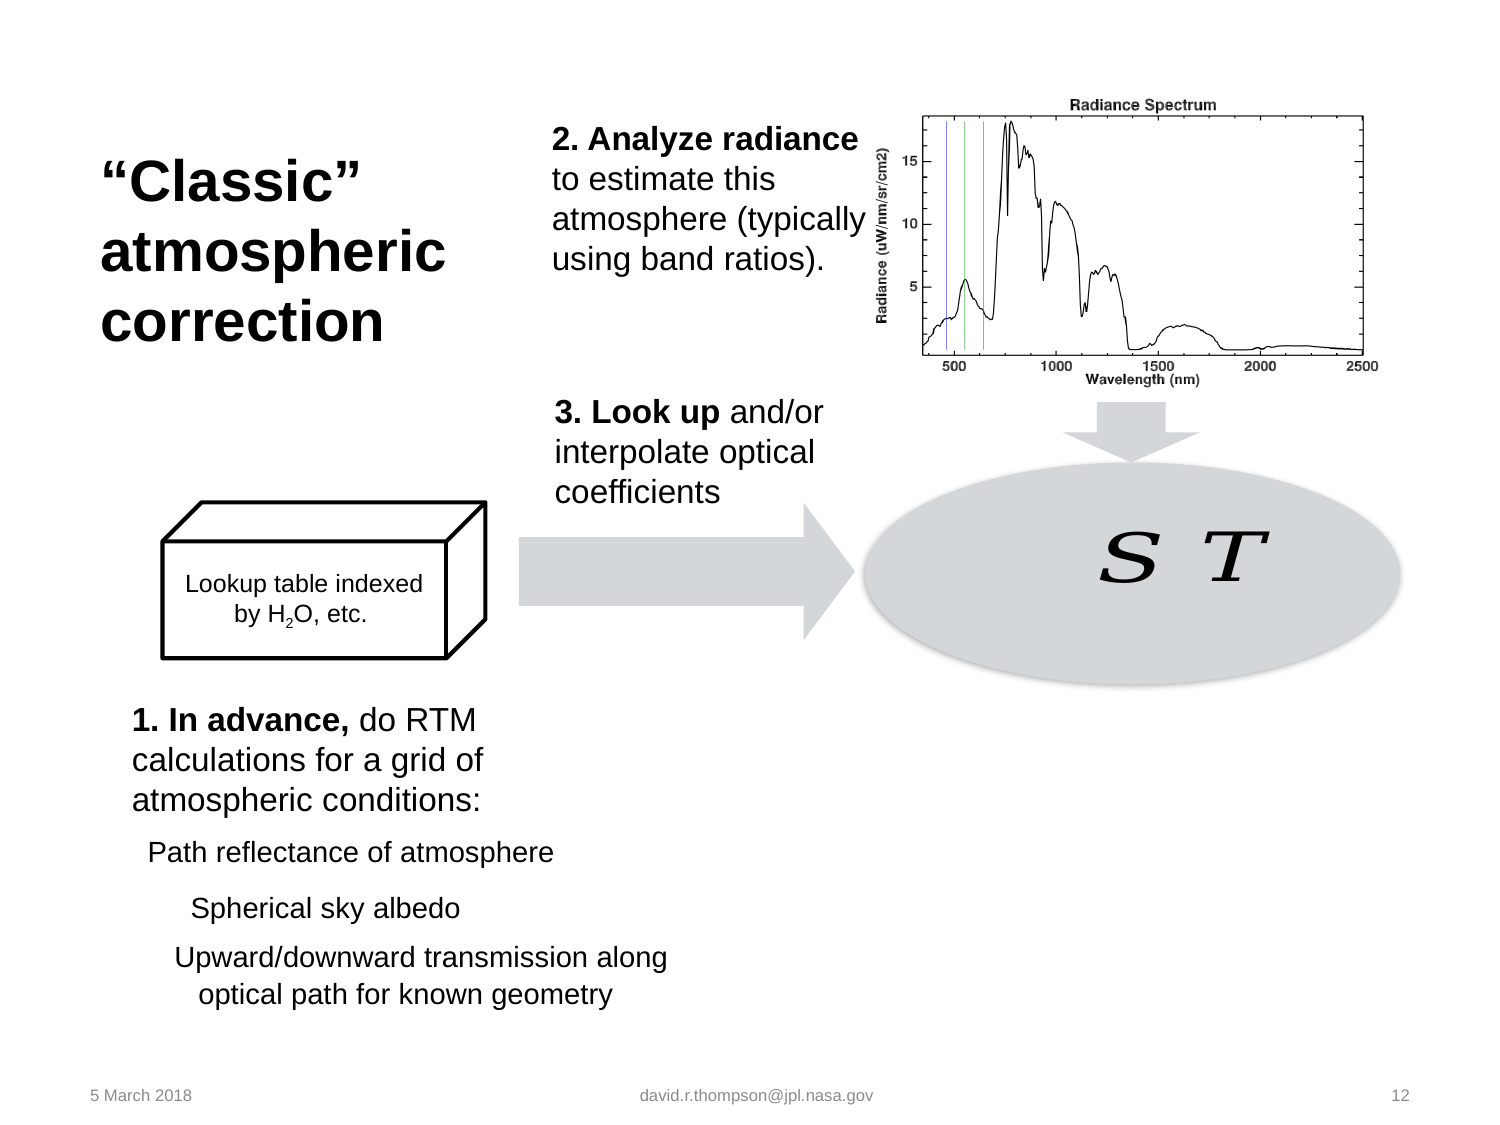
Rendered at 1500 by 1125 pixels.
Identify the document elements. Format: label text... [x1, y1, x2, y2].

slide_number 12 [1217, 1065, 1425, 1125]
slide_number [75, 1065, 297, 1125]
text_box 3. Look up and/or interpolate optical coefficients [539, 343, 896, 518]
text_box [1060, 417, 1203, 465]
text_box 1. In advance, do RTM calculations for a grid of atmospheric conditions: [117, 691, 571, 826]
text_box [516, 518, 857, 643]
picture [837, 24, 1393, 410]
text_box Lookup table indexed by H2O, etc. [160, 500, 488, 661]
text_box [864, 461, 1401, 686]
footer david.r.thompson@jpl.nasa.gov [309, 1065, 1205, 1125]
title “Classic” atmospheric correction [85, 135, 537, 208]
text_box 2. Analyze radiance to estimate this atmosphere (typically using band ratios). [537, 110, 832, 285]
